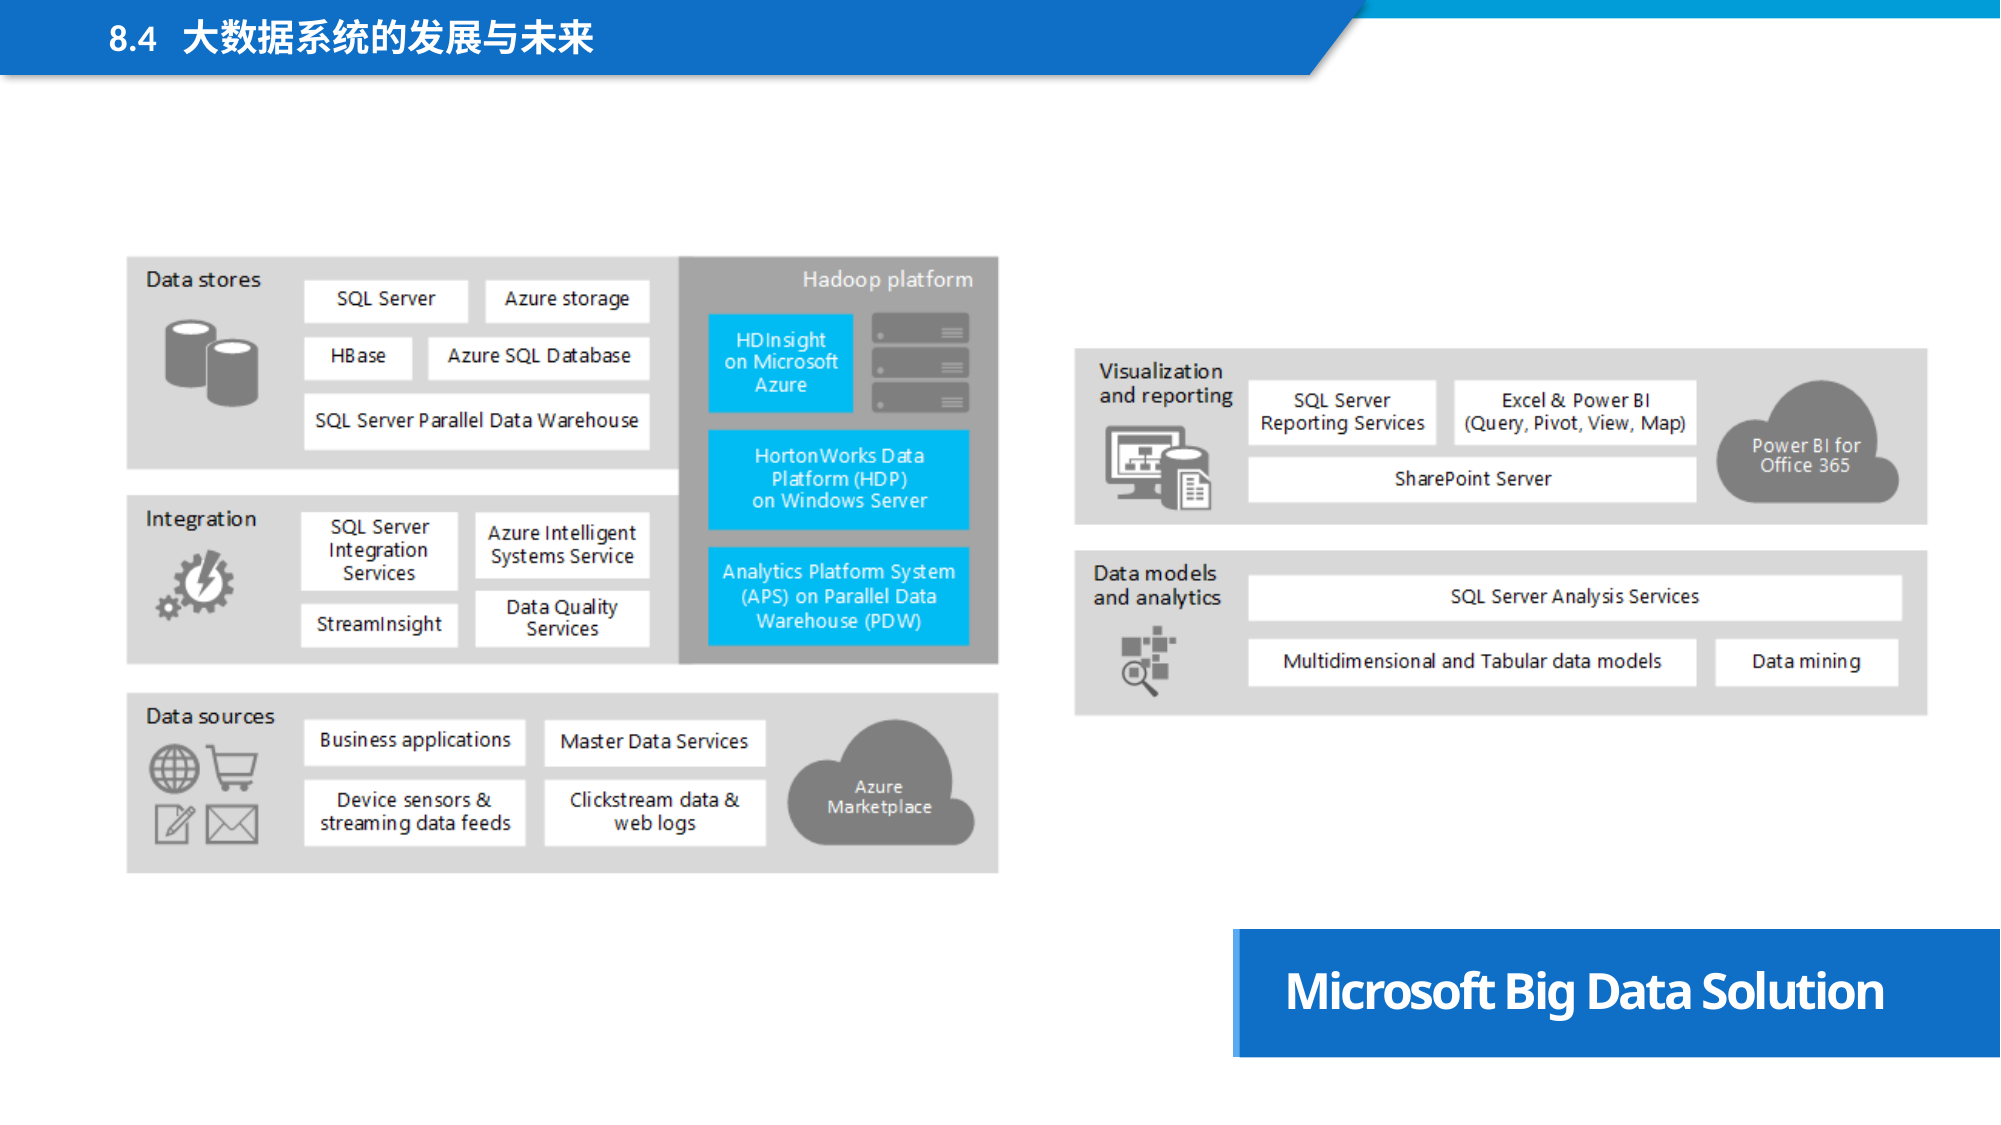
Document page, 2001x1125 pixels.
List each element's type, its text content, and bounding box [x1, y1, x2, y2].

picture [126, 250, 1000, 875]
list Microsoft Big Data Solution [1239, 929, 2000, 1058]
list 8.4 大数据系统的发展与未来 [93, 11, 1138, 68]
picture [1071, 347, 1929, 724]
